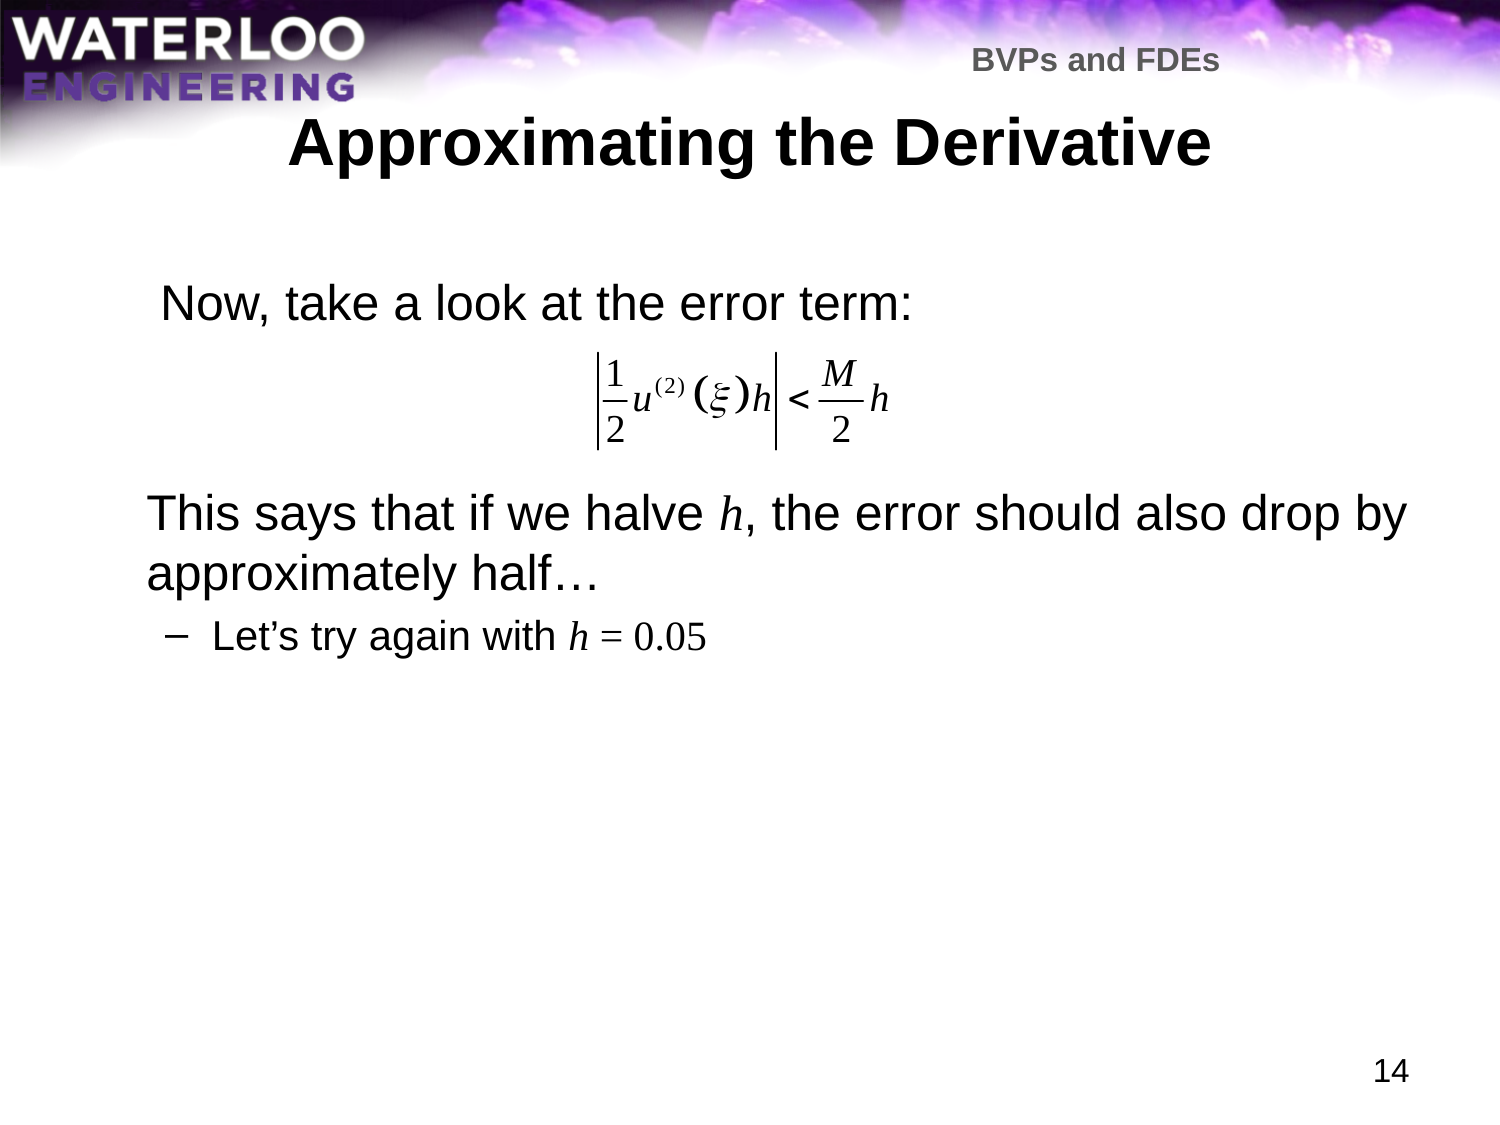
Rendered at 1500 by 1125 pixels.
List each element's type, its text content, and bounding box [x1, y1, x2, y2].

list Now, take a look at the error term: This says that if we halve h, the error should also drop by approximately half… Let’s try again with h = 0.05 [74, 262, 1426, 1020]
slide_number 14 [1296, 1036, 1425, 1097]
title Approximating the Derivative [74, 44, 1426, 233]
footer BVPs and FDEs [535, 31, 1236, 74]
picture [0, 0, 1500, 1125]
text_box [590, 344, 899, 458]
